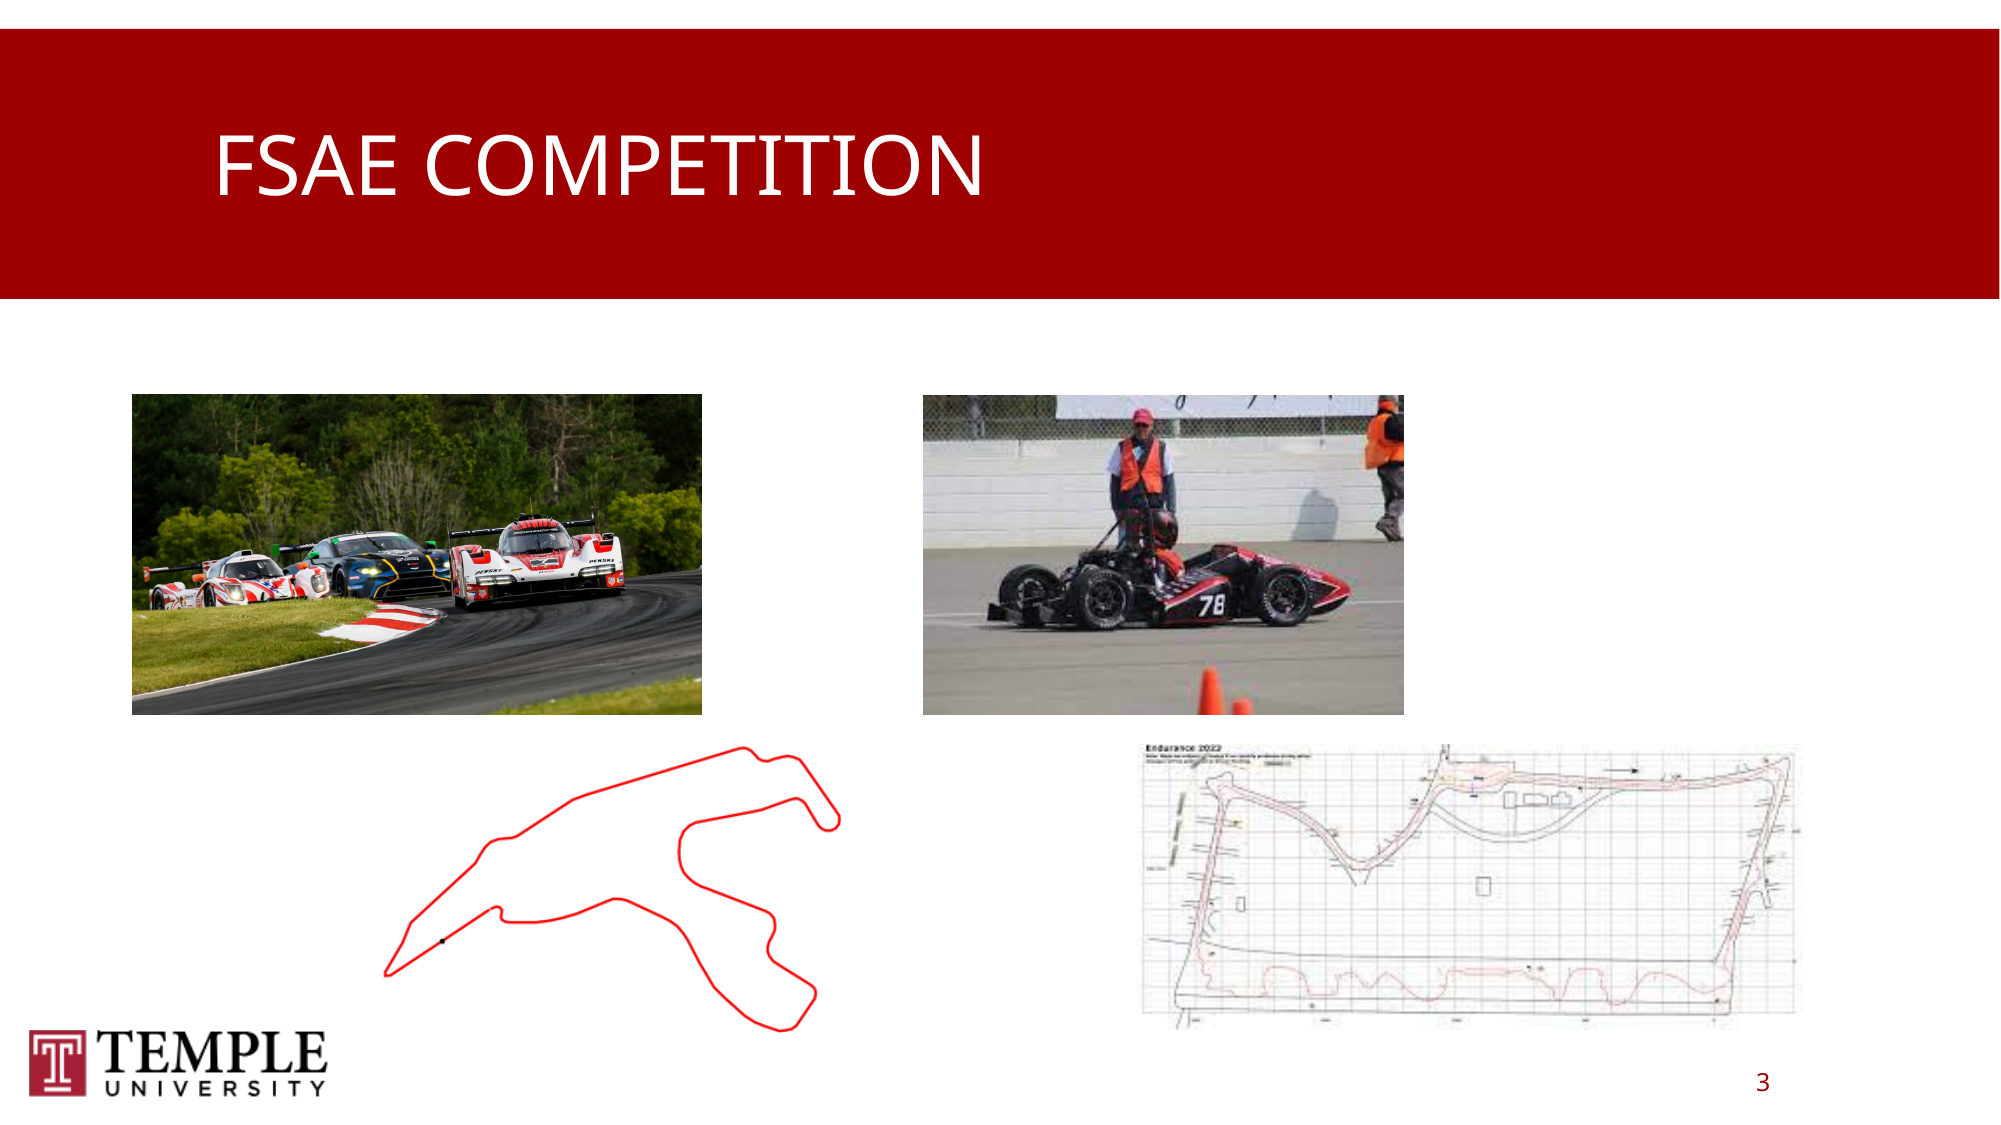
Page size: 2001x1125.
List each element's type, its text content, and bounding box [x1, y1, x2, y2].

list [923, 395, 1404, 716]
picture [339, 702, 892, 1094]
title FSAE competition [197, 46, 1803, 295]
slide_number 3 [1748, 1053, 1904, 1114]
picture [1137, 744, 1803, 1042]
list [131, 394, 702, 716]
picture [28, 1029, 329, 1098]
